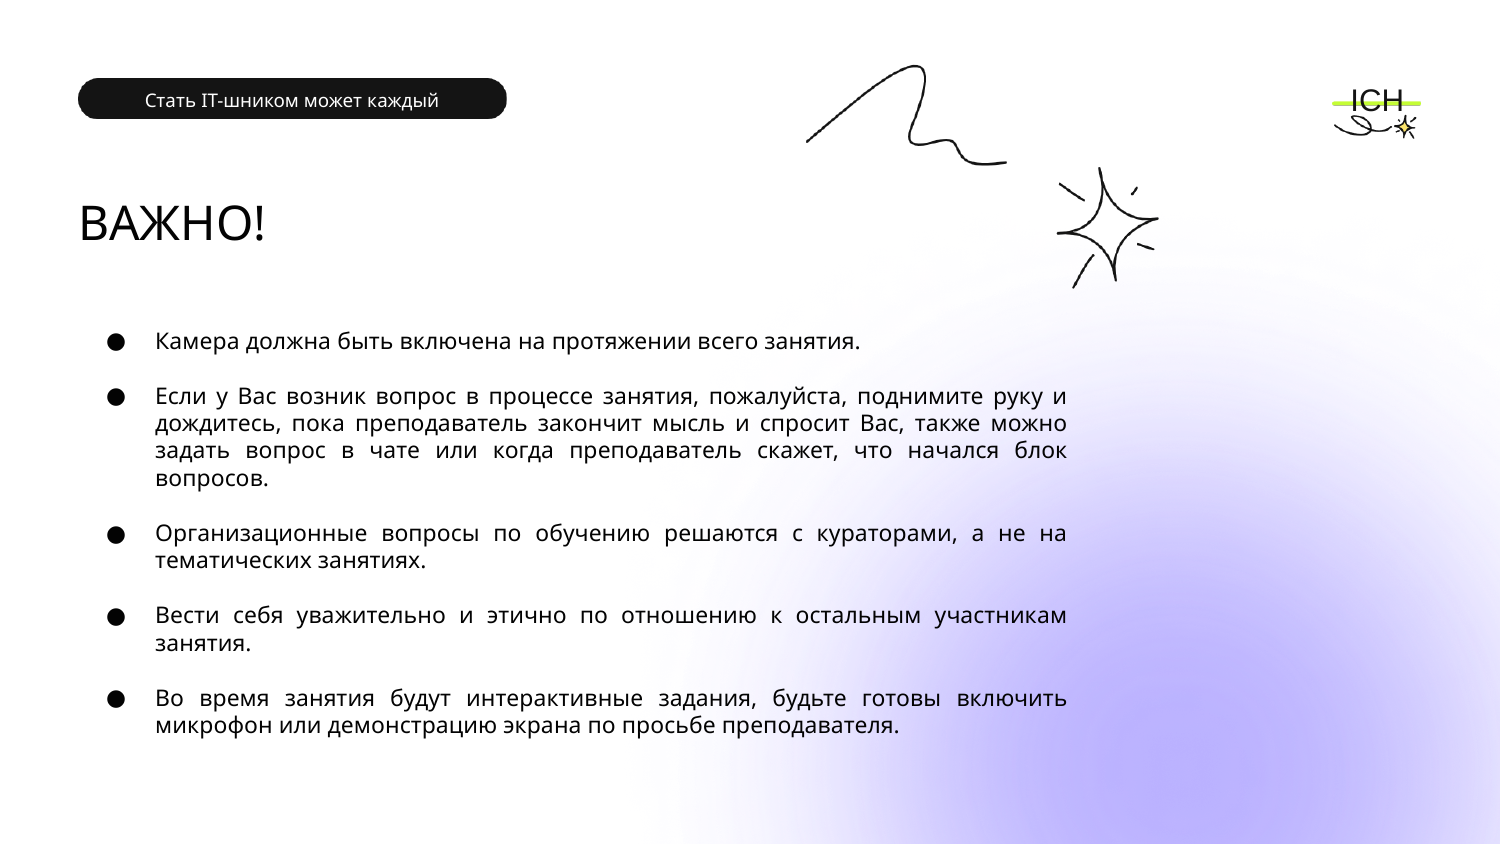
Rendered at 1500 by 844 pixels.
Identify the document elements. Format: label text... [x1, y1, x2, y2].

text_box Камера должна быть включена на протяжении всего занятия. Если у Вас возник вопрос в процессе занятия, пожалуйста, поднимите руку и дождитесь, пока преподаватель закончит мысль и спросит Вас, также можно задать вопрос в чате или когда преподаватель скажет, что начался блок вопросов. Организационные вопросы по обучению решаются с кураторами, а не на тематических занятиях. Вести себя уважительно и этично по отношению к остальным участникам занятия. Во время занятия будут интерактивные задания, будьте готовы включить микрофон или демонстрацию экрана по просьбе преподавателя. [65, 318, 597, 746]
picture [1331, 80, 1422, 139]
text_box ВАЖНО! [78, 192, 597, 245]
picture [77, 77, 507, 119]
picture [597, 45, 1500, 844]
